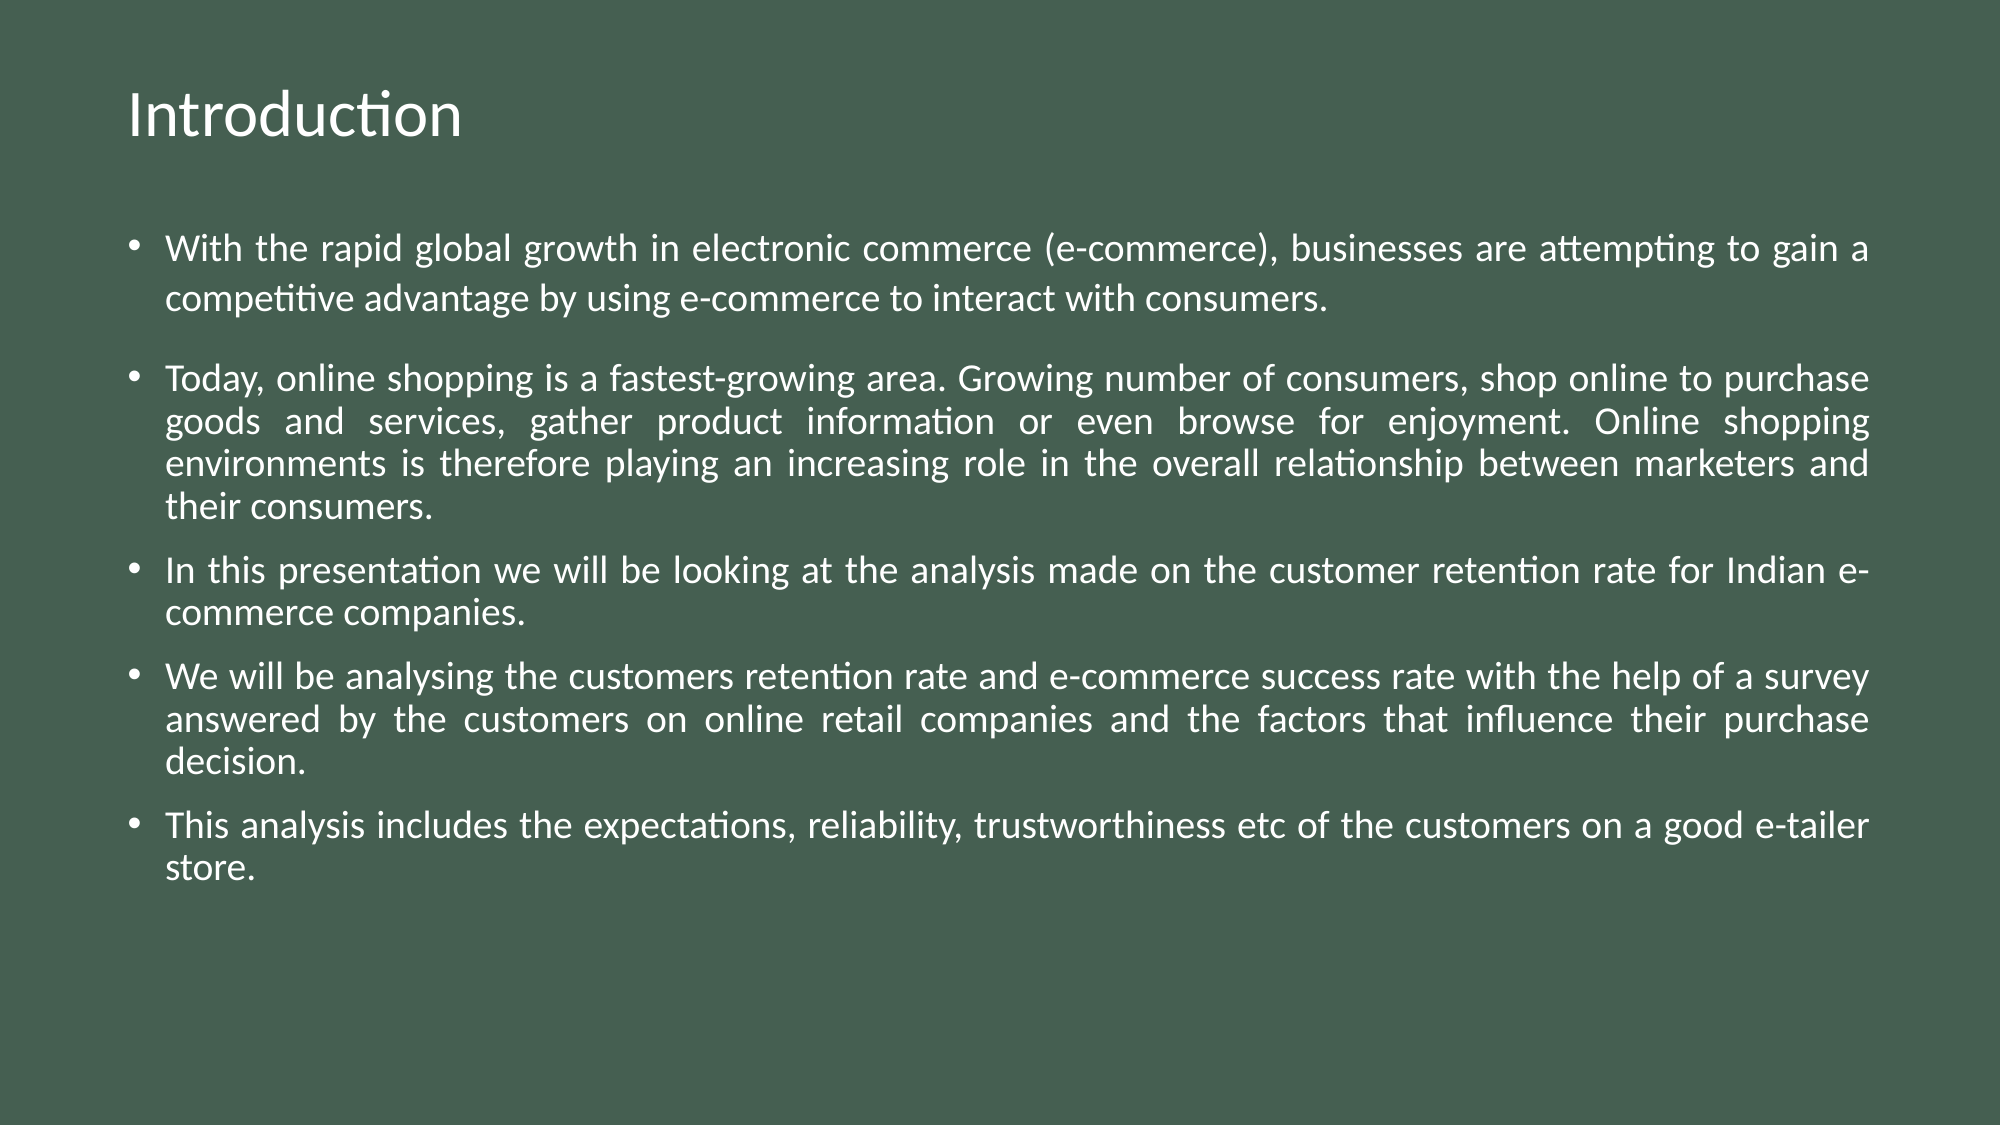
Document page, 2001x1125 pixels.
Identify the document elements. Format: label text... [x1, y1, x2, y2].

title Introduction [112, 62, 1888, 168]
list With the rapid global growth in electronic commerce (e-commerce), businesses are attempting to gain a competitive advantage by using e-commerce to interact with consumers. Today, online shopping is a fastest-growing area. Growing number of consumers, shop online to purchase goods and services, gather product information or even browse for enjoyment. Online shopping environments is therefore playing an increasing role in the overall relationship between marketers and their consumers. In this presentation we will be looking at the analysis made on the customer retention rate for Indian e-commerce companies. We will be analysing the customers retention rate and e-commerce success rate with the help of a survey answered by the customers on online retail companies and the factors that influence their purchase decision. This analysis includes the expectations, reliability, trustworthiness etc of the customers on a good e-tailer store. [112, 210, 1888, 957]
